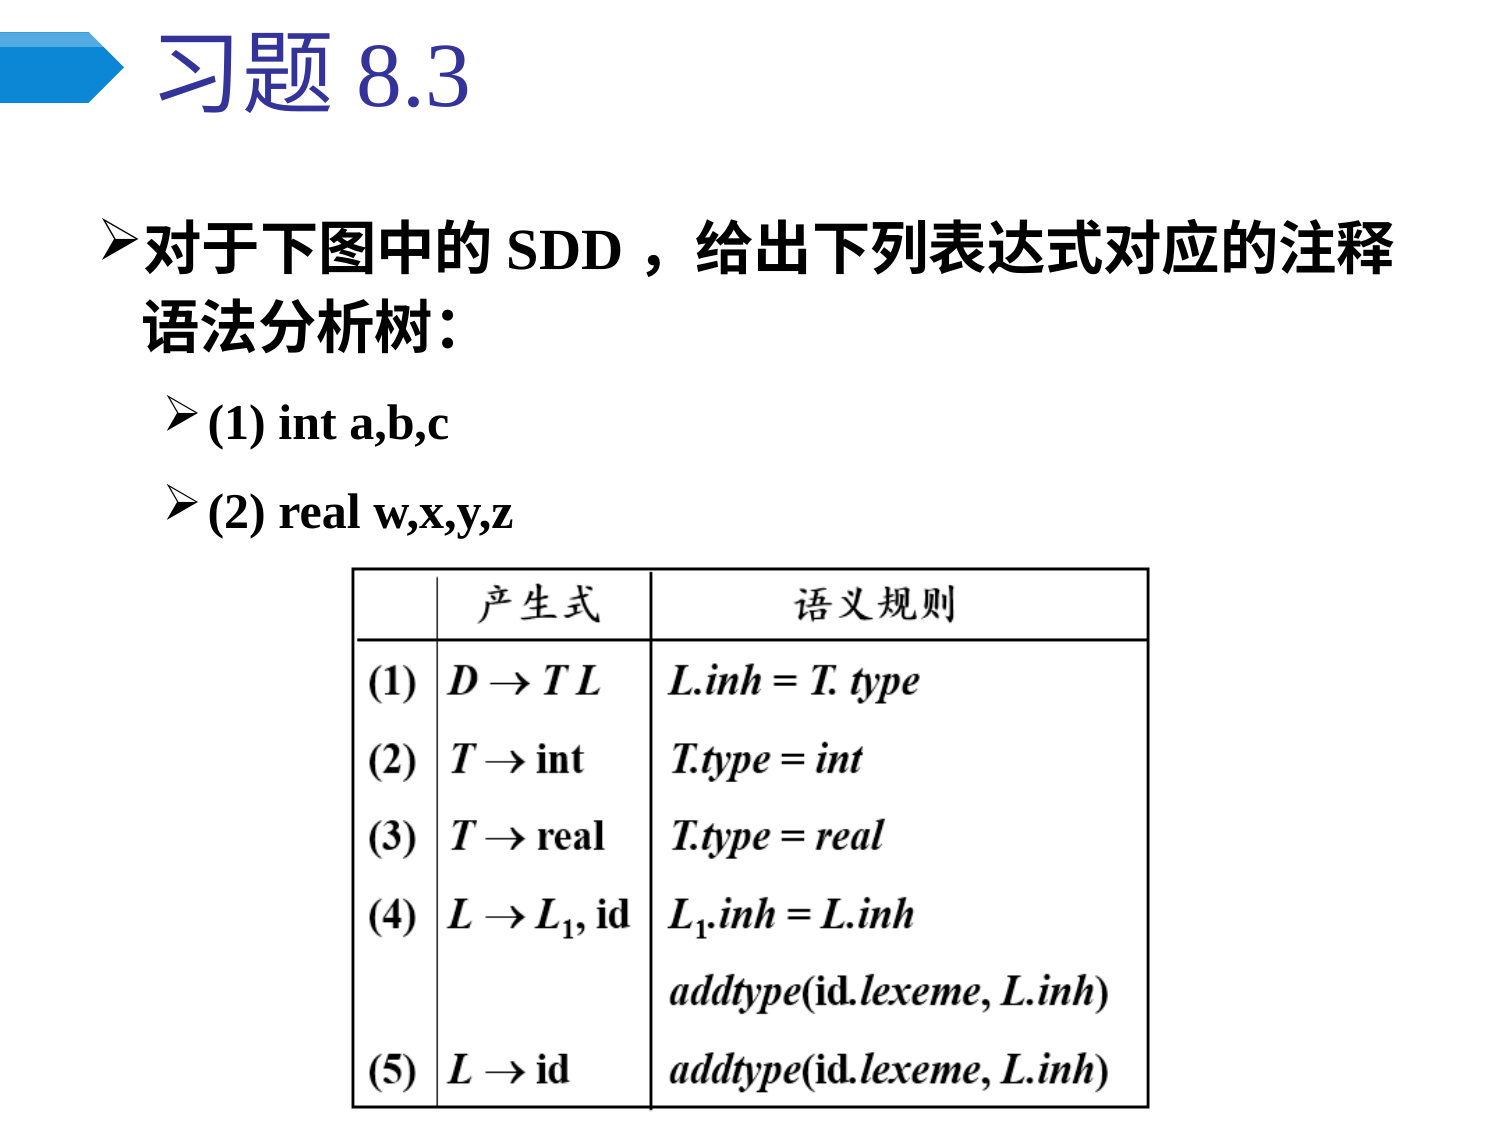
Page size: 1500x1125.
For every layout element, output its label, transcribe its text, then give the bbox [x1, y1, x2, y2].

picture [342, 549, 1165, 1125]
title 习题8.3 [135, 26, 1468, 132]
list 对于下图中的SDD，给出下列表达式对应的注释语法分析树： (1) int a,b,c (2) real w,x,y,z [82, 194, 1430, 996]
